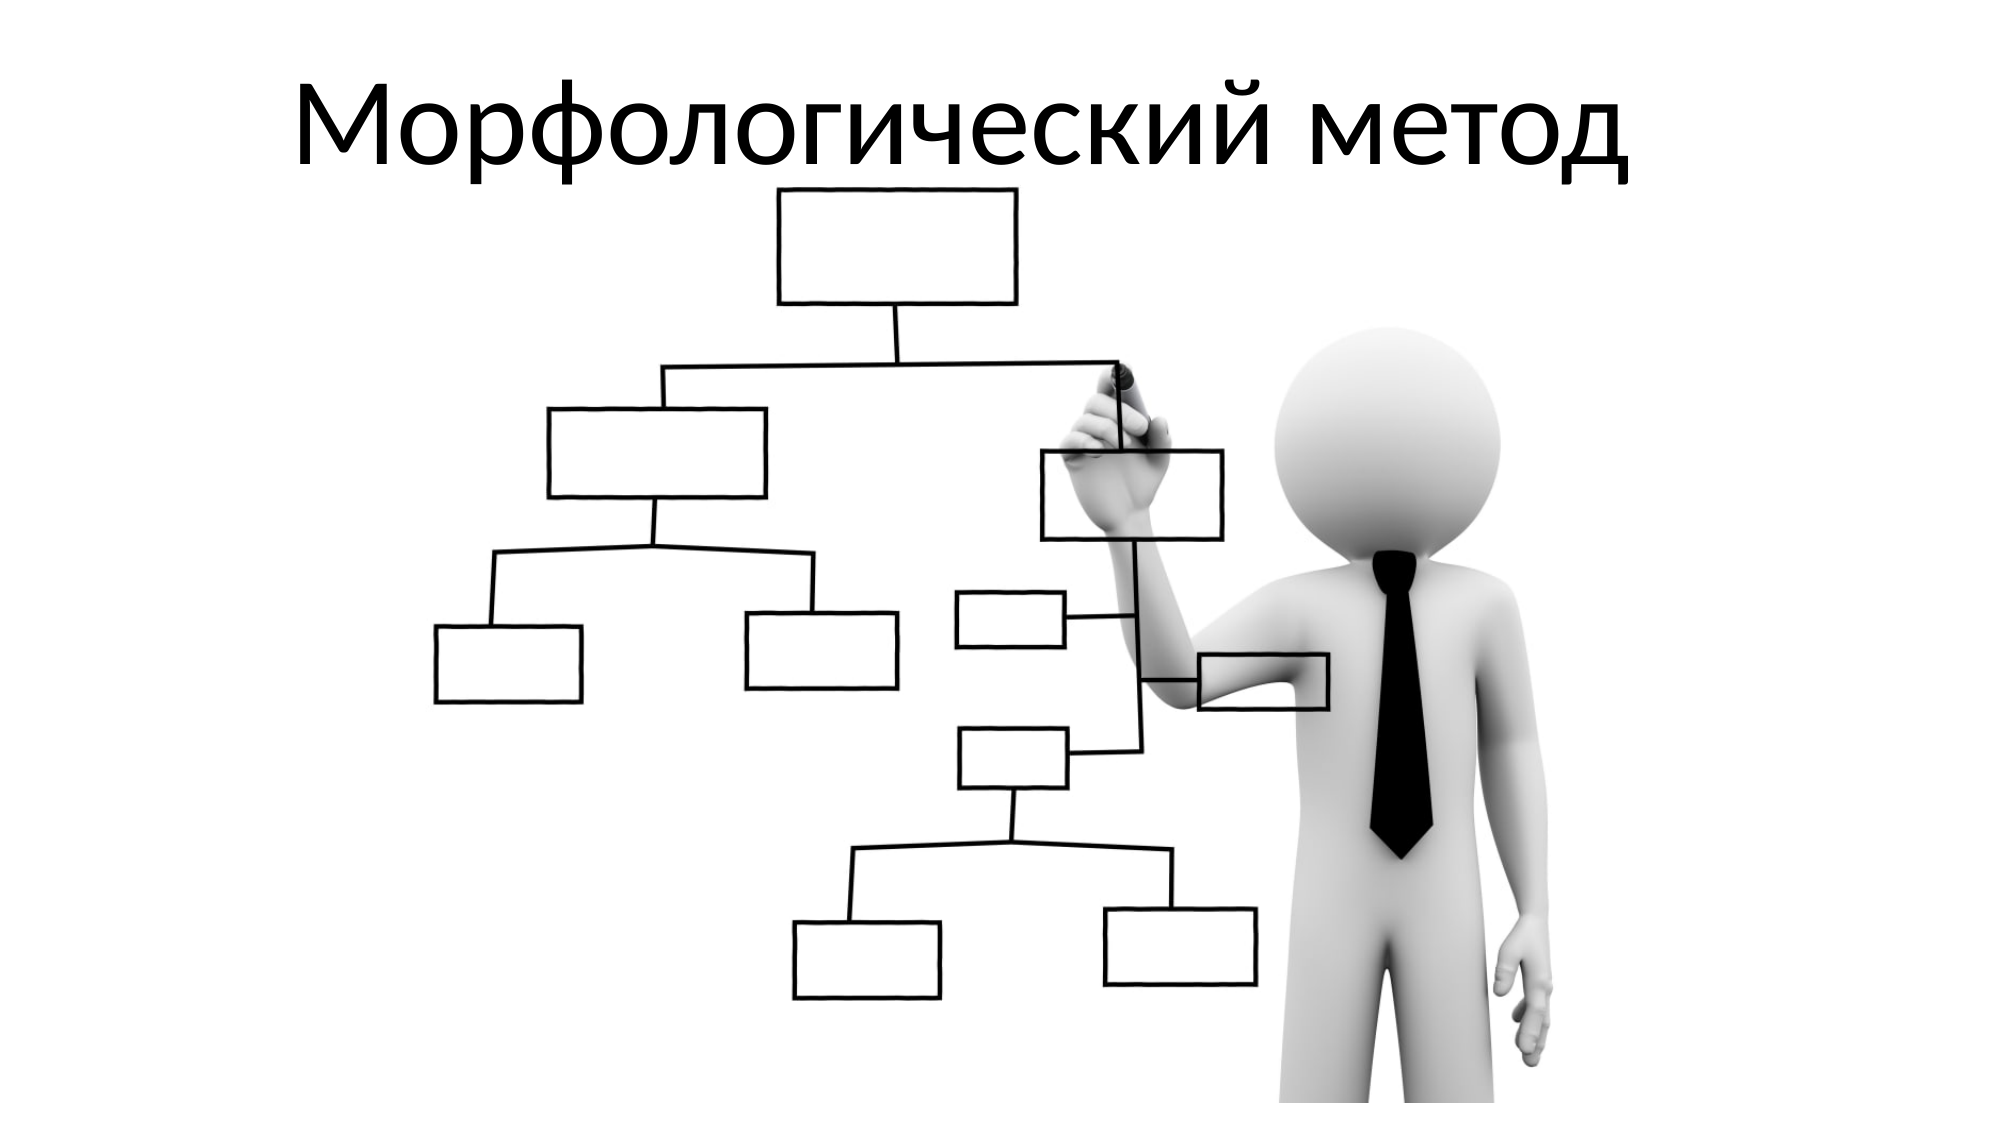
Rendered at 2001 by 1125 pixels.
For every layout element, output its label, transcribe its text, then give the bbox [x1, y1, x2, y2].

text_box Морфологический метод [275, 32, 332, 197]
picture [332, 32, 1697, 1103]
